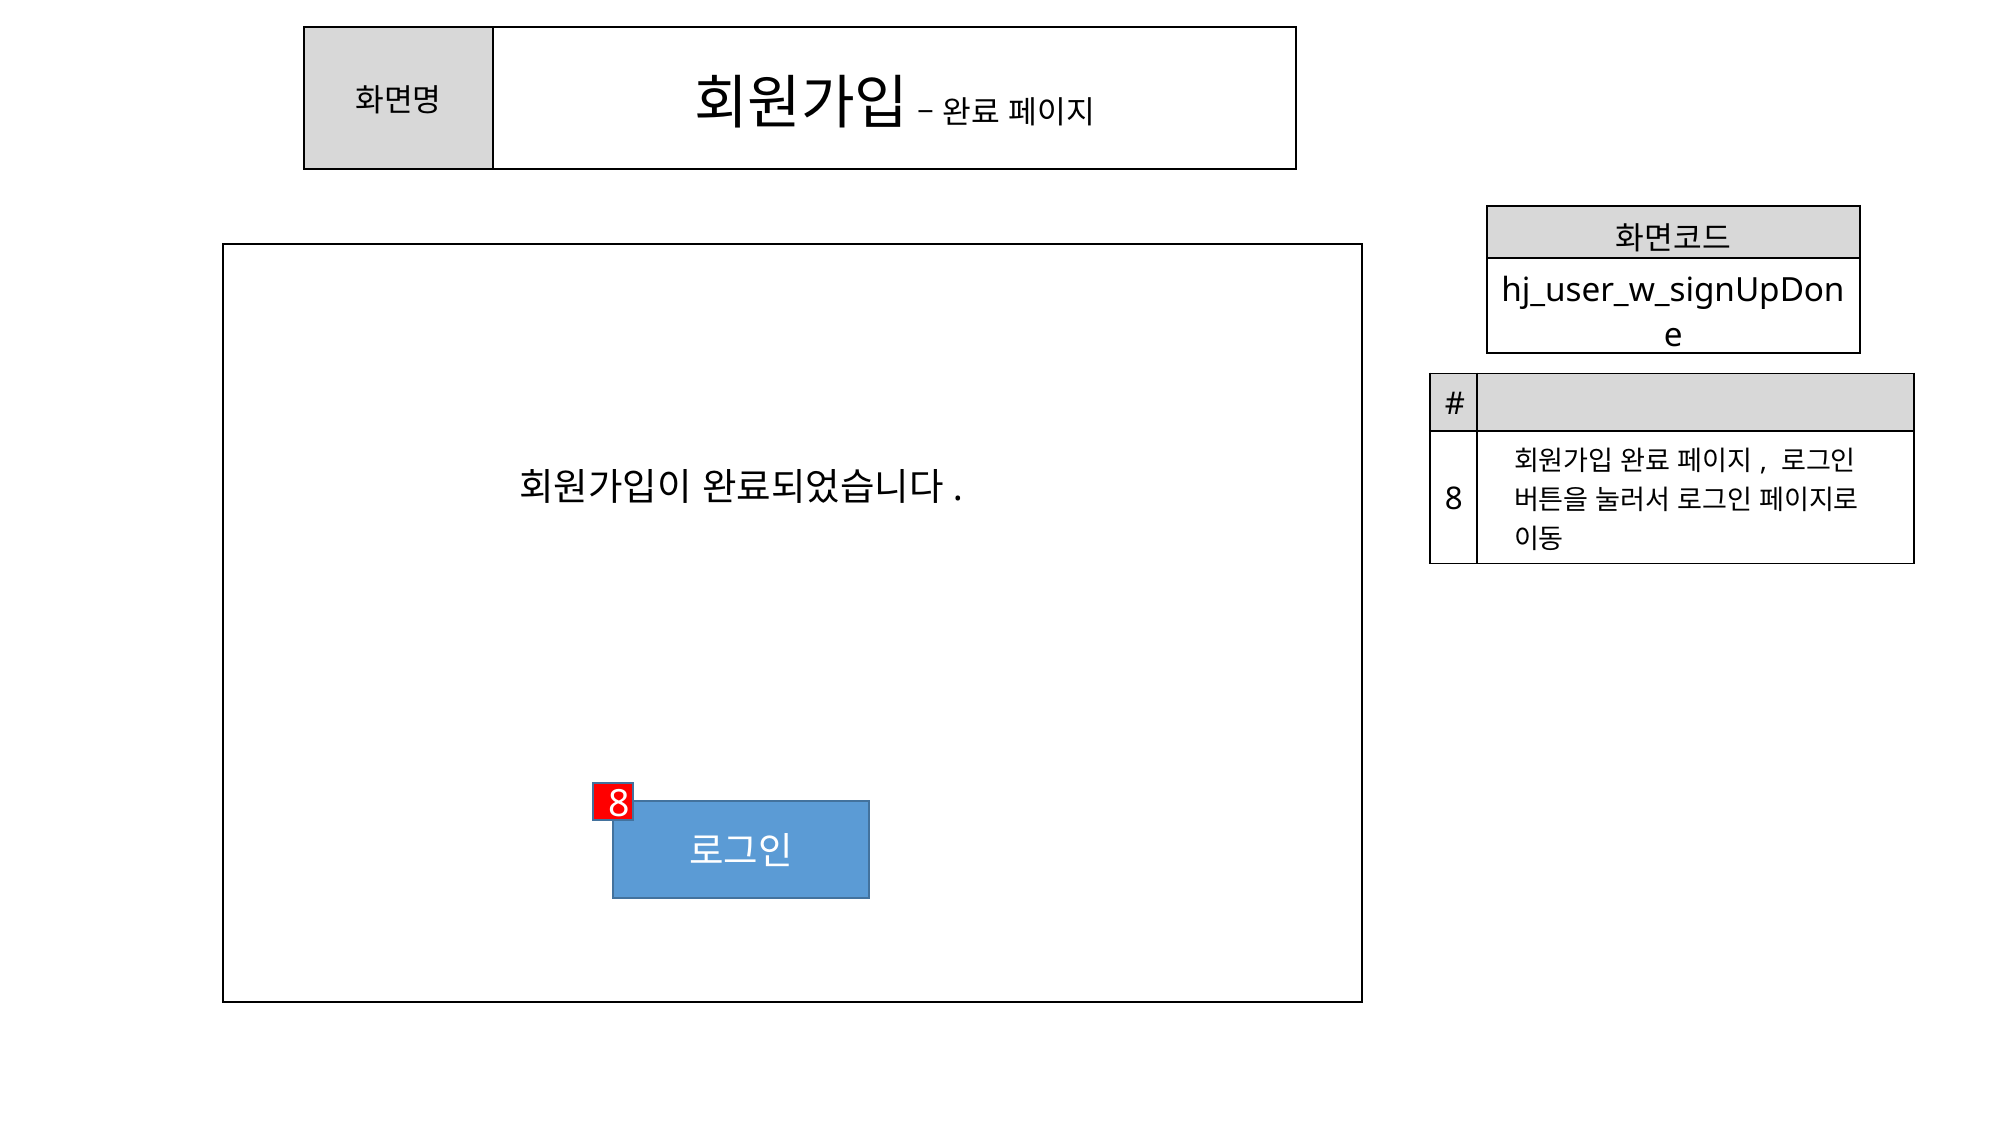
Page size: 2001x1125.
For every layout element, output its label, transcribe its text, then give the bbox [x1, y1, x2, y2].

table_header 화면코드 [1488, 207, 1859, 257]
table_header [1478, 374, 1913, 430]
text_box 로그인 [612, 800, 870, 899]
text_box [222, 243, 1363, 1003]
table_cell hj_user_w_signUpDone [1488, 259, 1859, 352]
text_box 회원가입이 완료되었습니다. [408, 455, 1075, 516]
table_header 회원가입 – 완료 페이지 [494, 28, 1295, 168]
table_cell 회원가입 완료 페이지, 로그인 버튼을 눌러서 로그인 페이지로 이동 [1478, 432, 1913, 563]
text_box 8 [592, 782, 634, 821]
table_header # [1431, 374, 1476, 430]
table_cell 8 [1431, 432, 1476, 563]
table_header 화면명 [305, 28, 492, 168]
